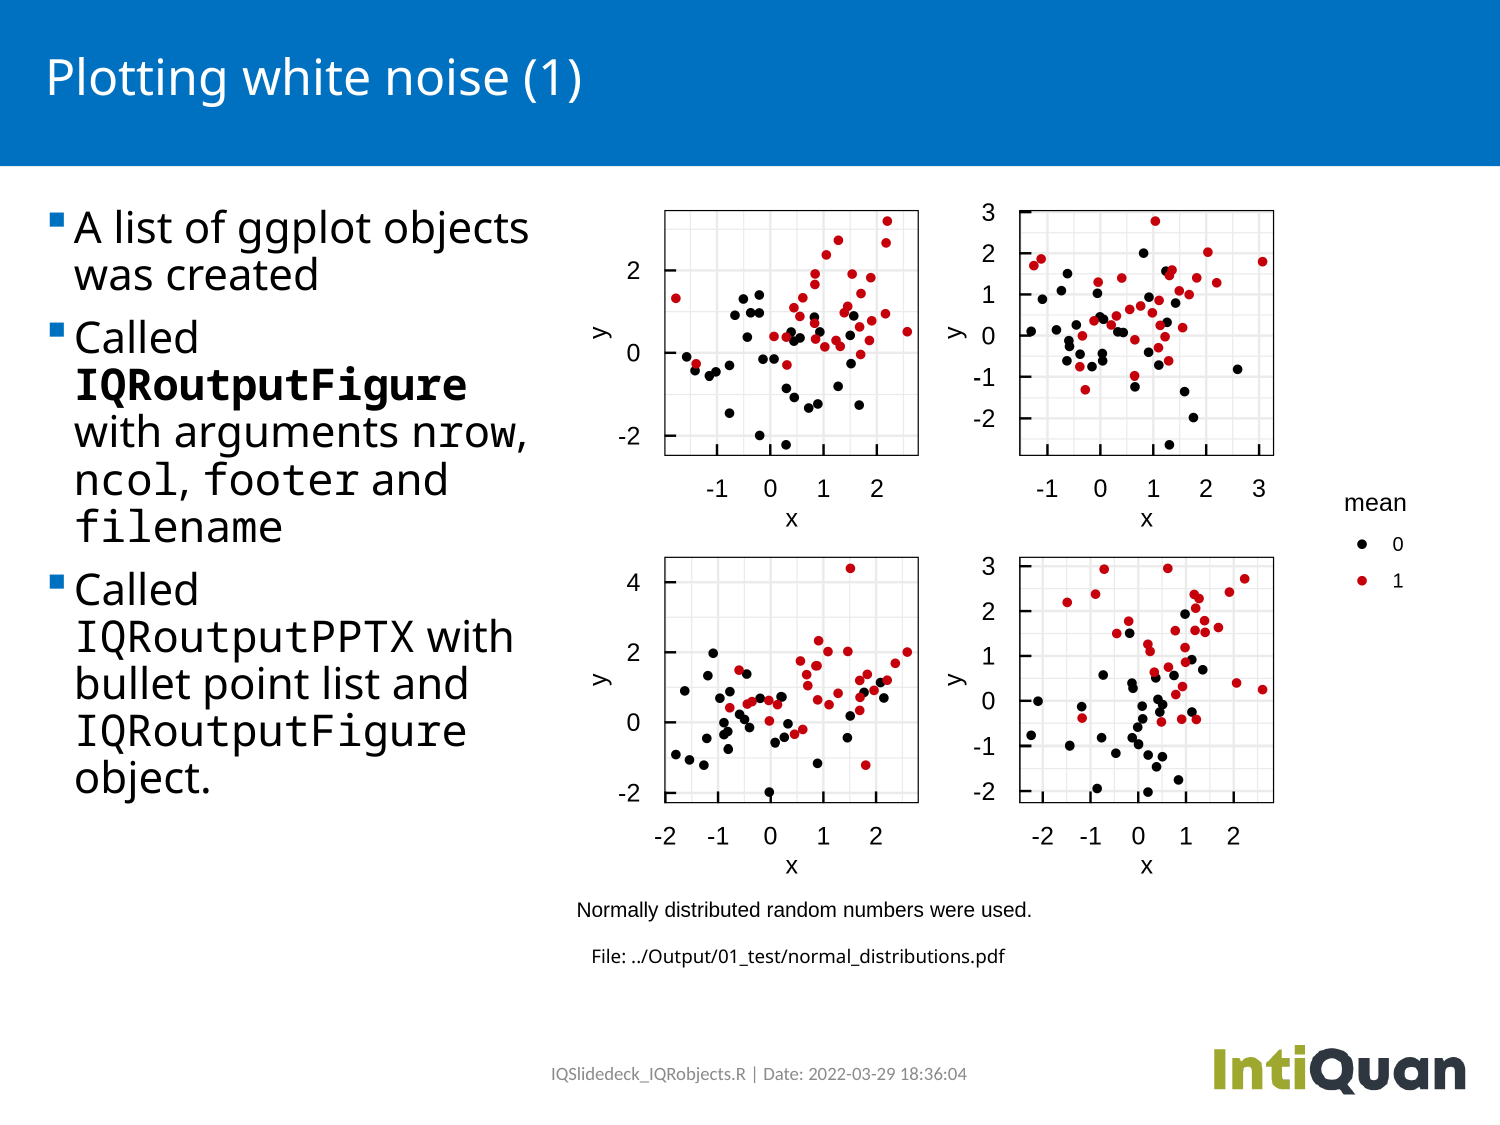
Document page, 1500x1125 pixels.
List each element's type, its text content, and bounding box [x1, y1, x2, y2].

footer IQSlidedeck_IQRobjects.R | Date: 2022-03-29 18:36:04 [323, 1042, 1194, 1103]
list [576, 197, 1464, 928]
title Plotting white noise (1) [0, 0, 1500, 167]
list A list of ggplot objects was created Called IQRoutputFigure with arguments nrow, ncol, footer and filename Called IQRoutputPPTX with bullet point list and IQRoutputFigure object. [30, 197, 561, 1014]
picture [1211, 1039, 1466, 1101]
list File: ../Output/01_test/normal_distributions.pdf [576, 940, 1464, 1014]
